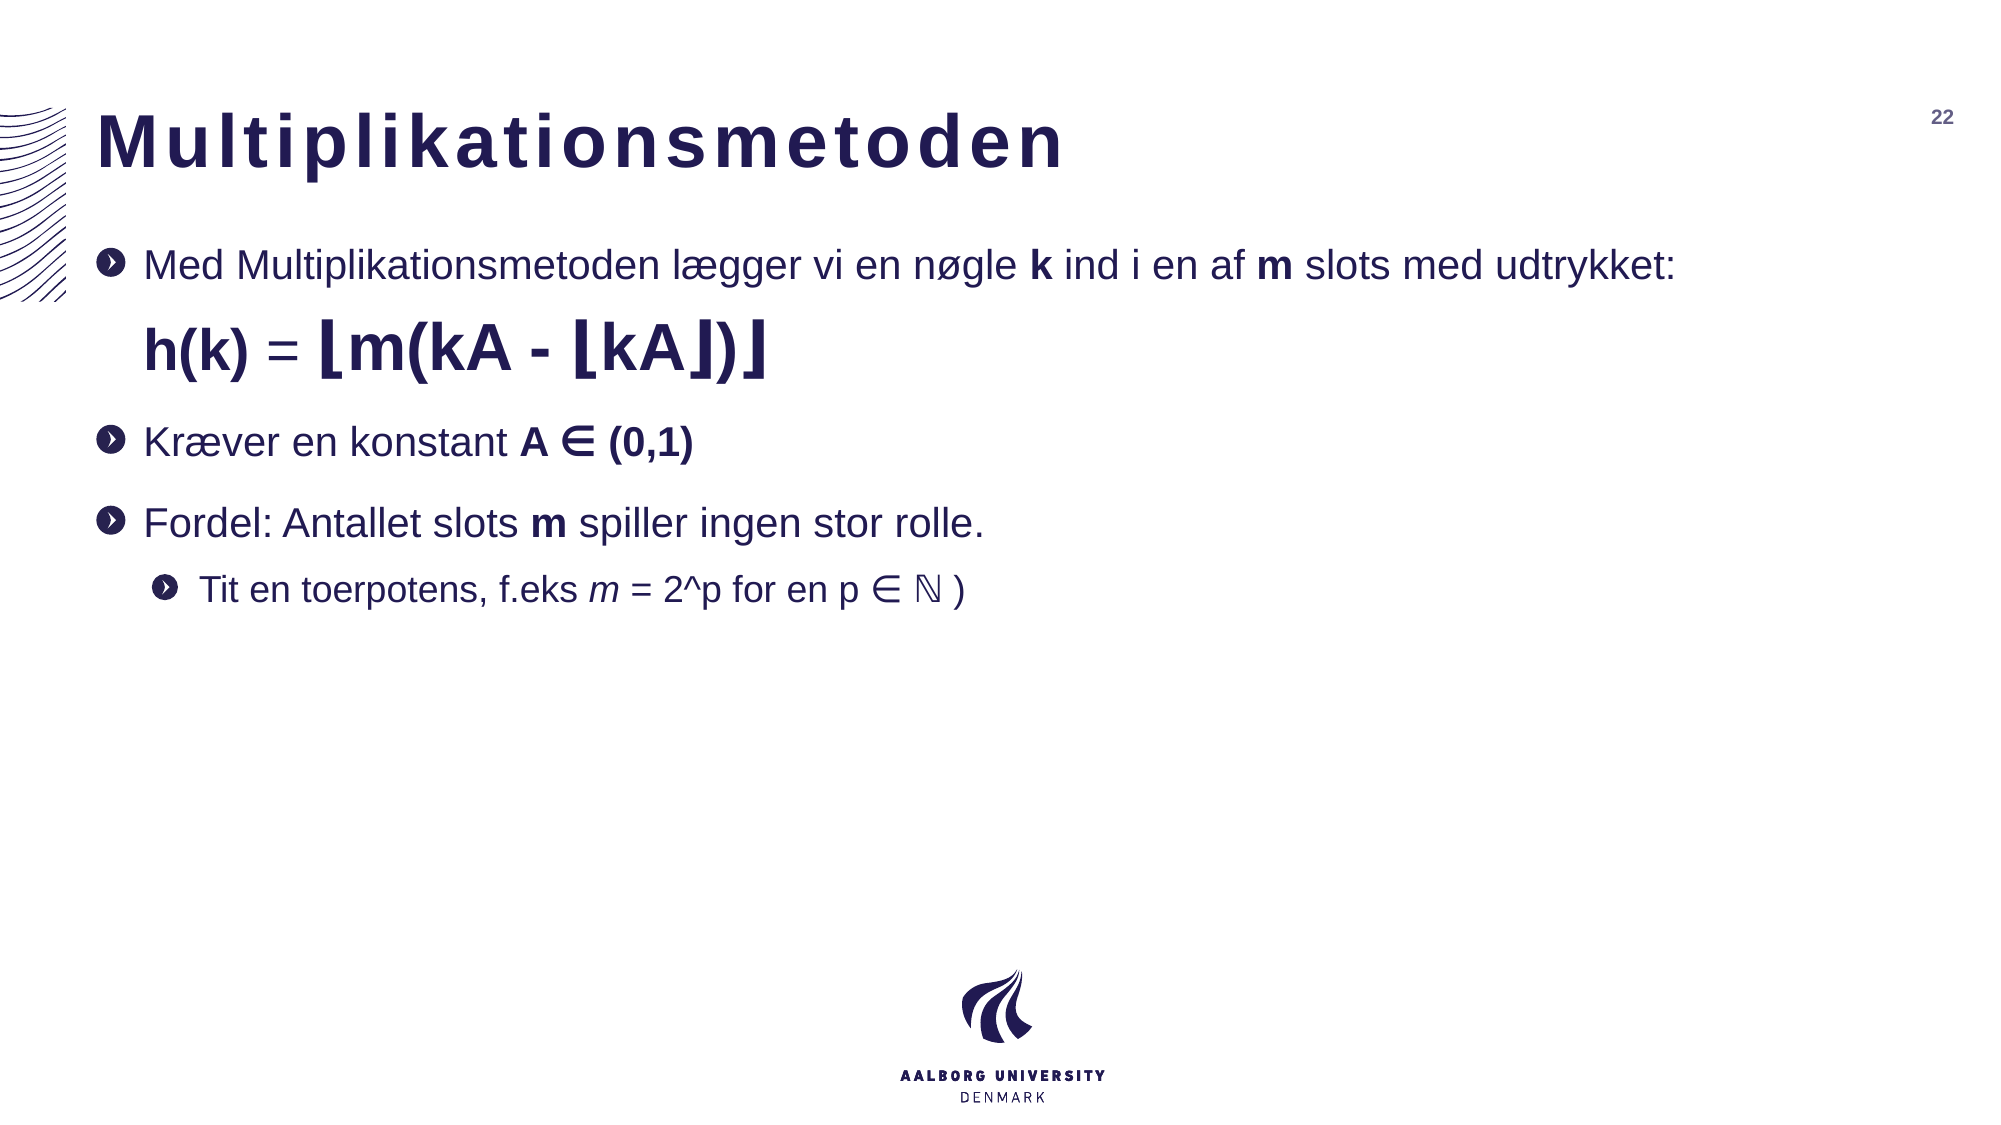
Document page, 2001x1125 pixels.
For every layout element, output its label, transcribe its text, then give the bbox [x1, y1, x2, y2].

slide_number 22 [1860, 97, 1954, 135]
title Multiplikationsmetoden [96, 60, 1131, 219]
list Med Multiplikationsmetoden lægger vi en nøgle k ind i en af m slots med udtrykket: h(k) = ⌊m(kA - ⌊kA⌋)⌋ Kræver en konstant A ∈ (0,1) Fordel: Antallet slots m spiller ingen stor rolle. Tit en toerpotens, f.eks m = 2^p for en p ∈ ℕ ) [96, 219, 1861, 880]
